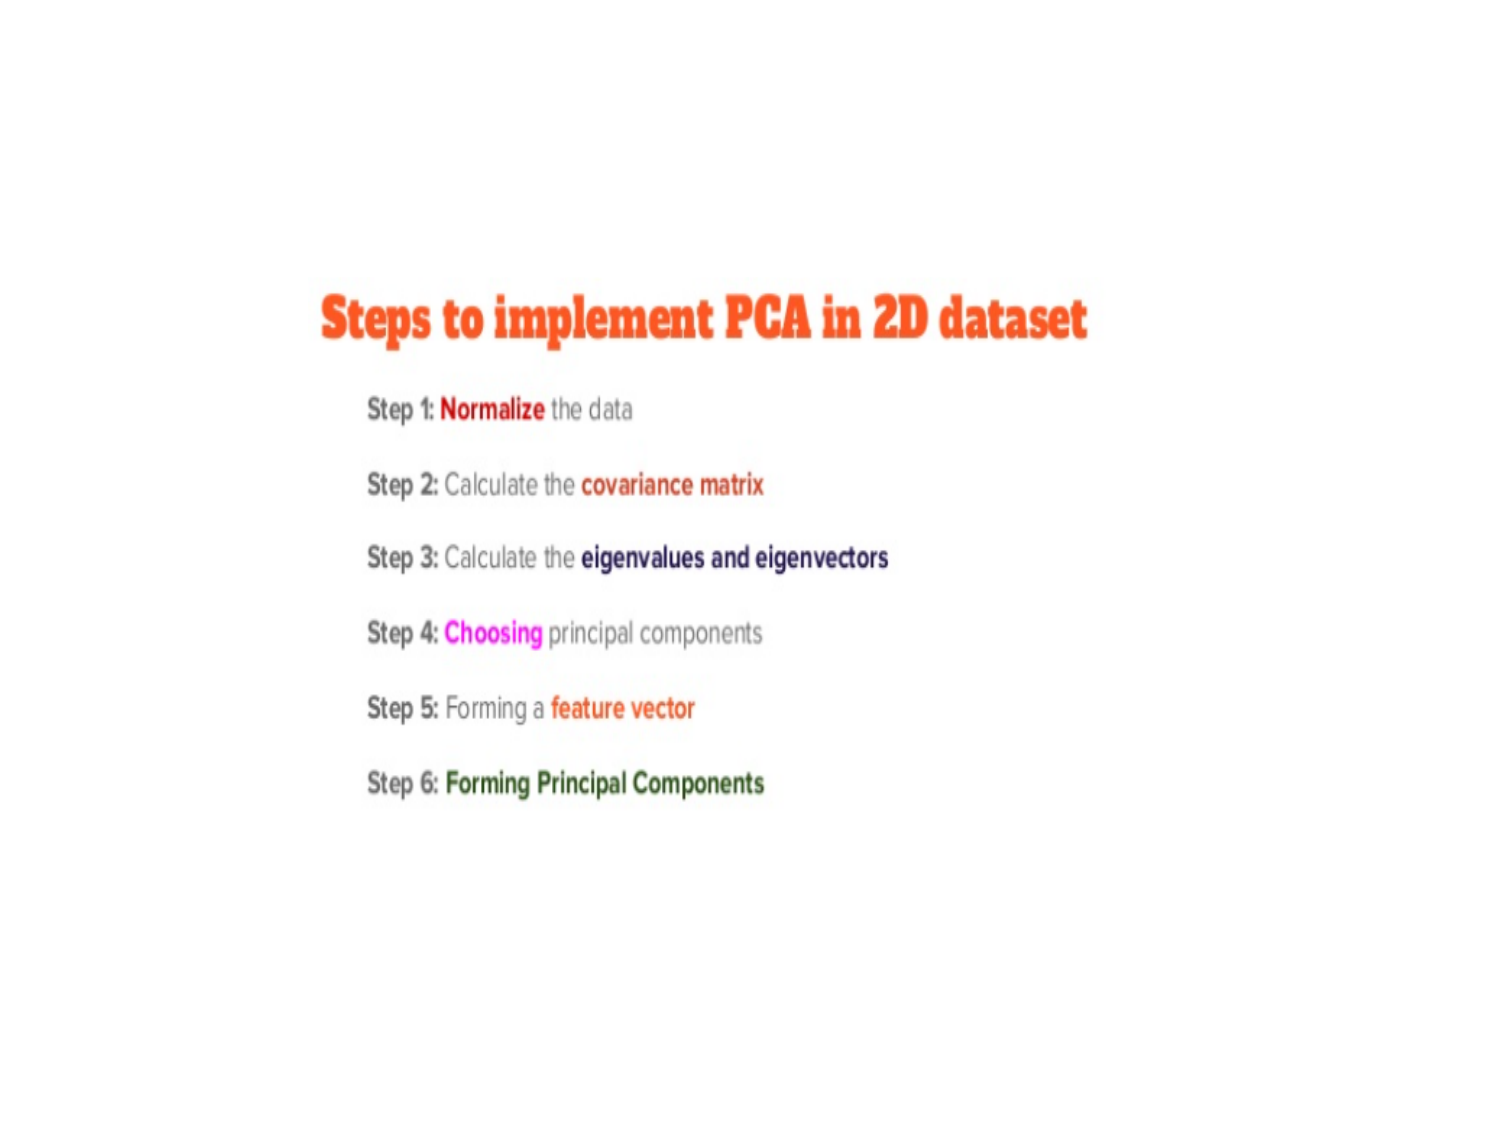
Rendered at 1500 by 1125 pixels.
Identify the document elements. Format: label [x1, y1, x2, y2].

list [307, 277, 1121, 908]
